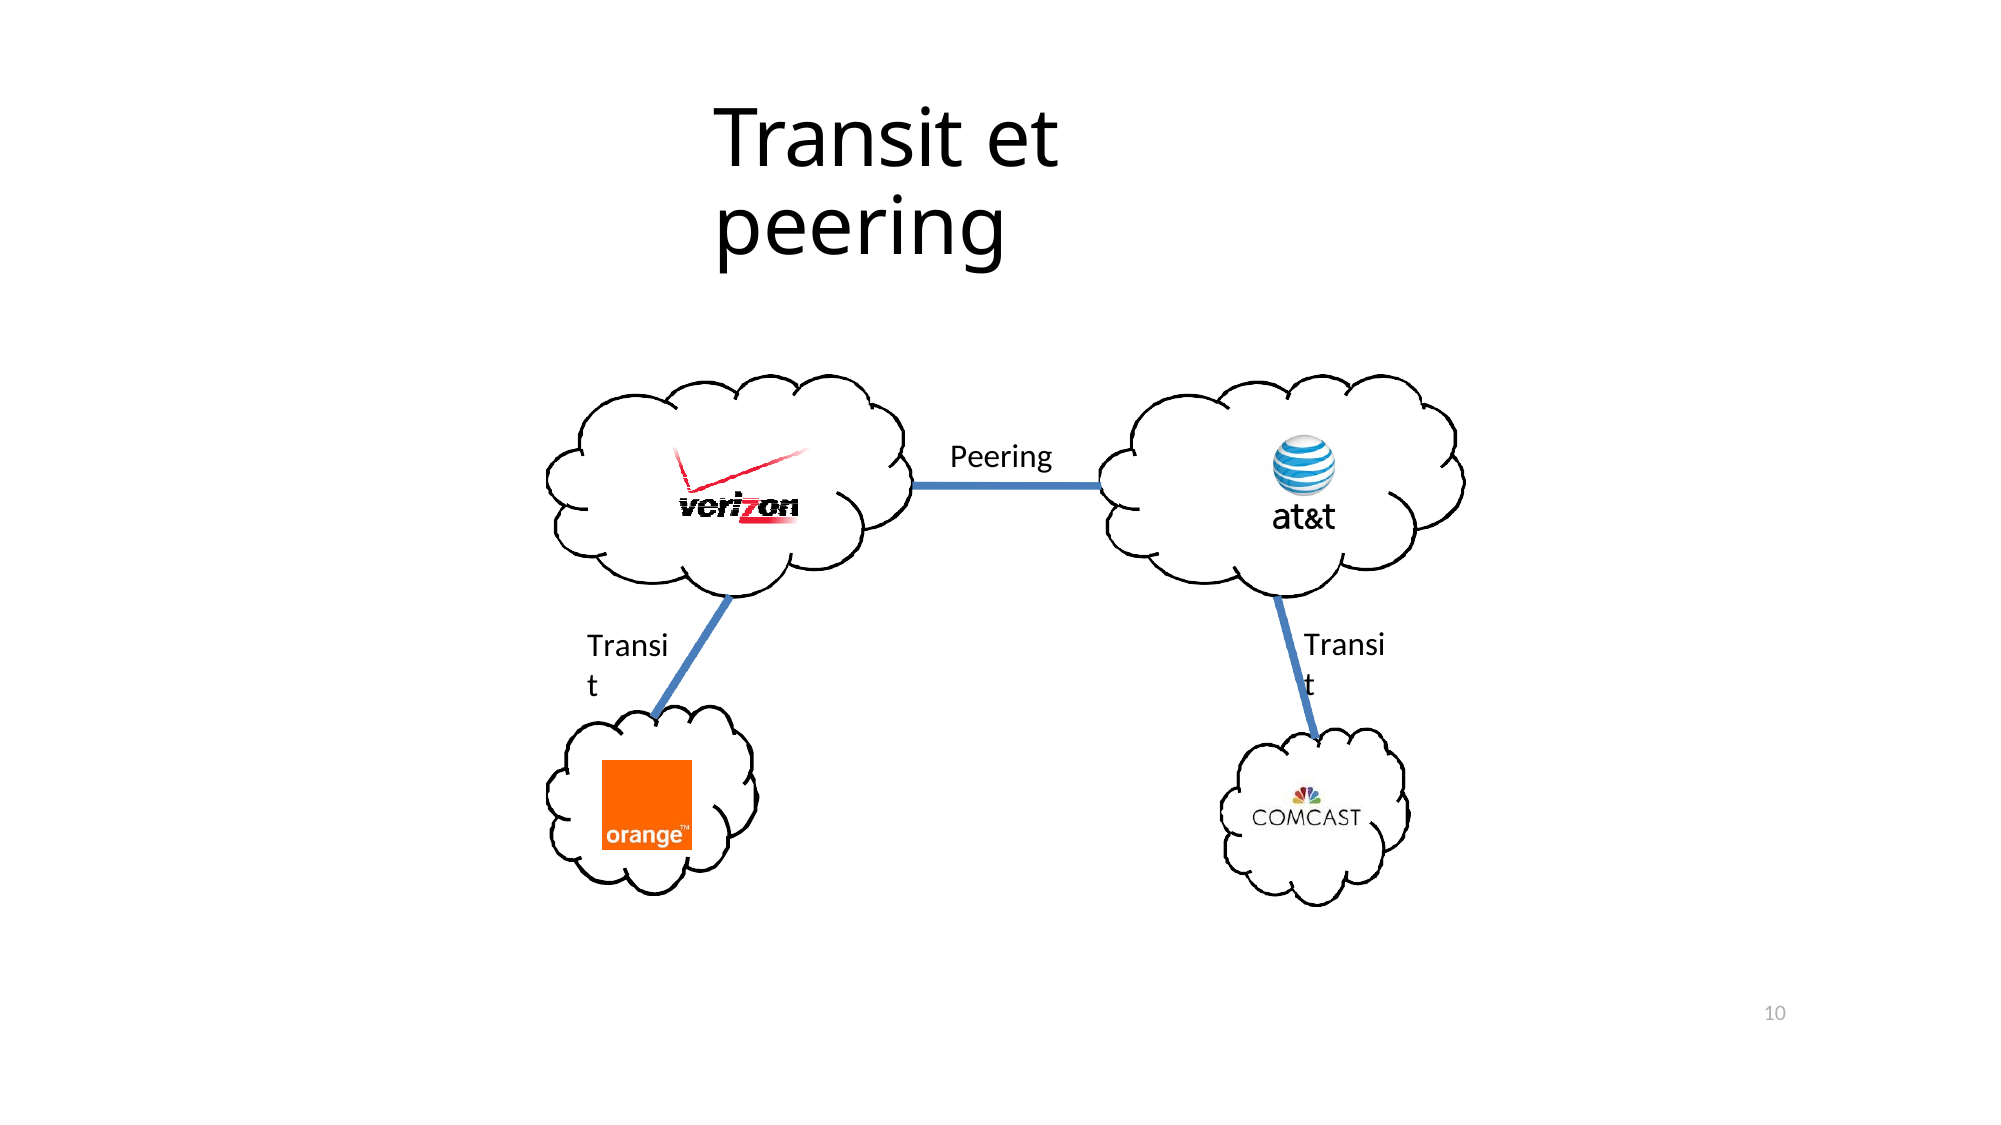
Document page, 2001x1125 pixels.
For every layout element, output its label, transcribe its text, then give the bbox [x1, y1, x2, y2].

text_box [545, 374, 1466, 908]
title Transit et peering [711, 88, 1289, 279]
slide_number 10 [1746, 686, 1808, 1125]
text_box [672, 430, 1344, 537]
